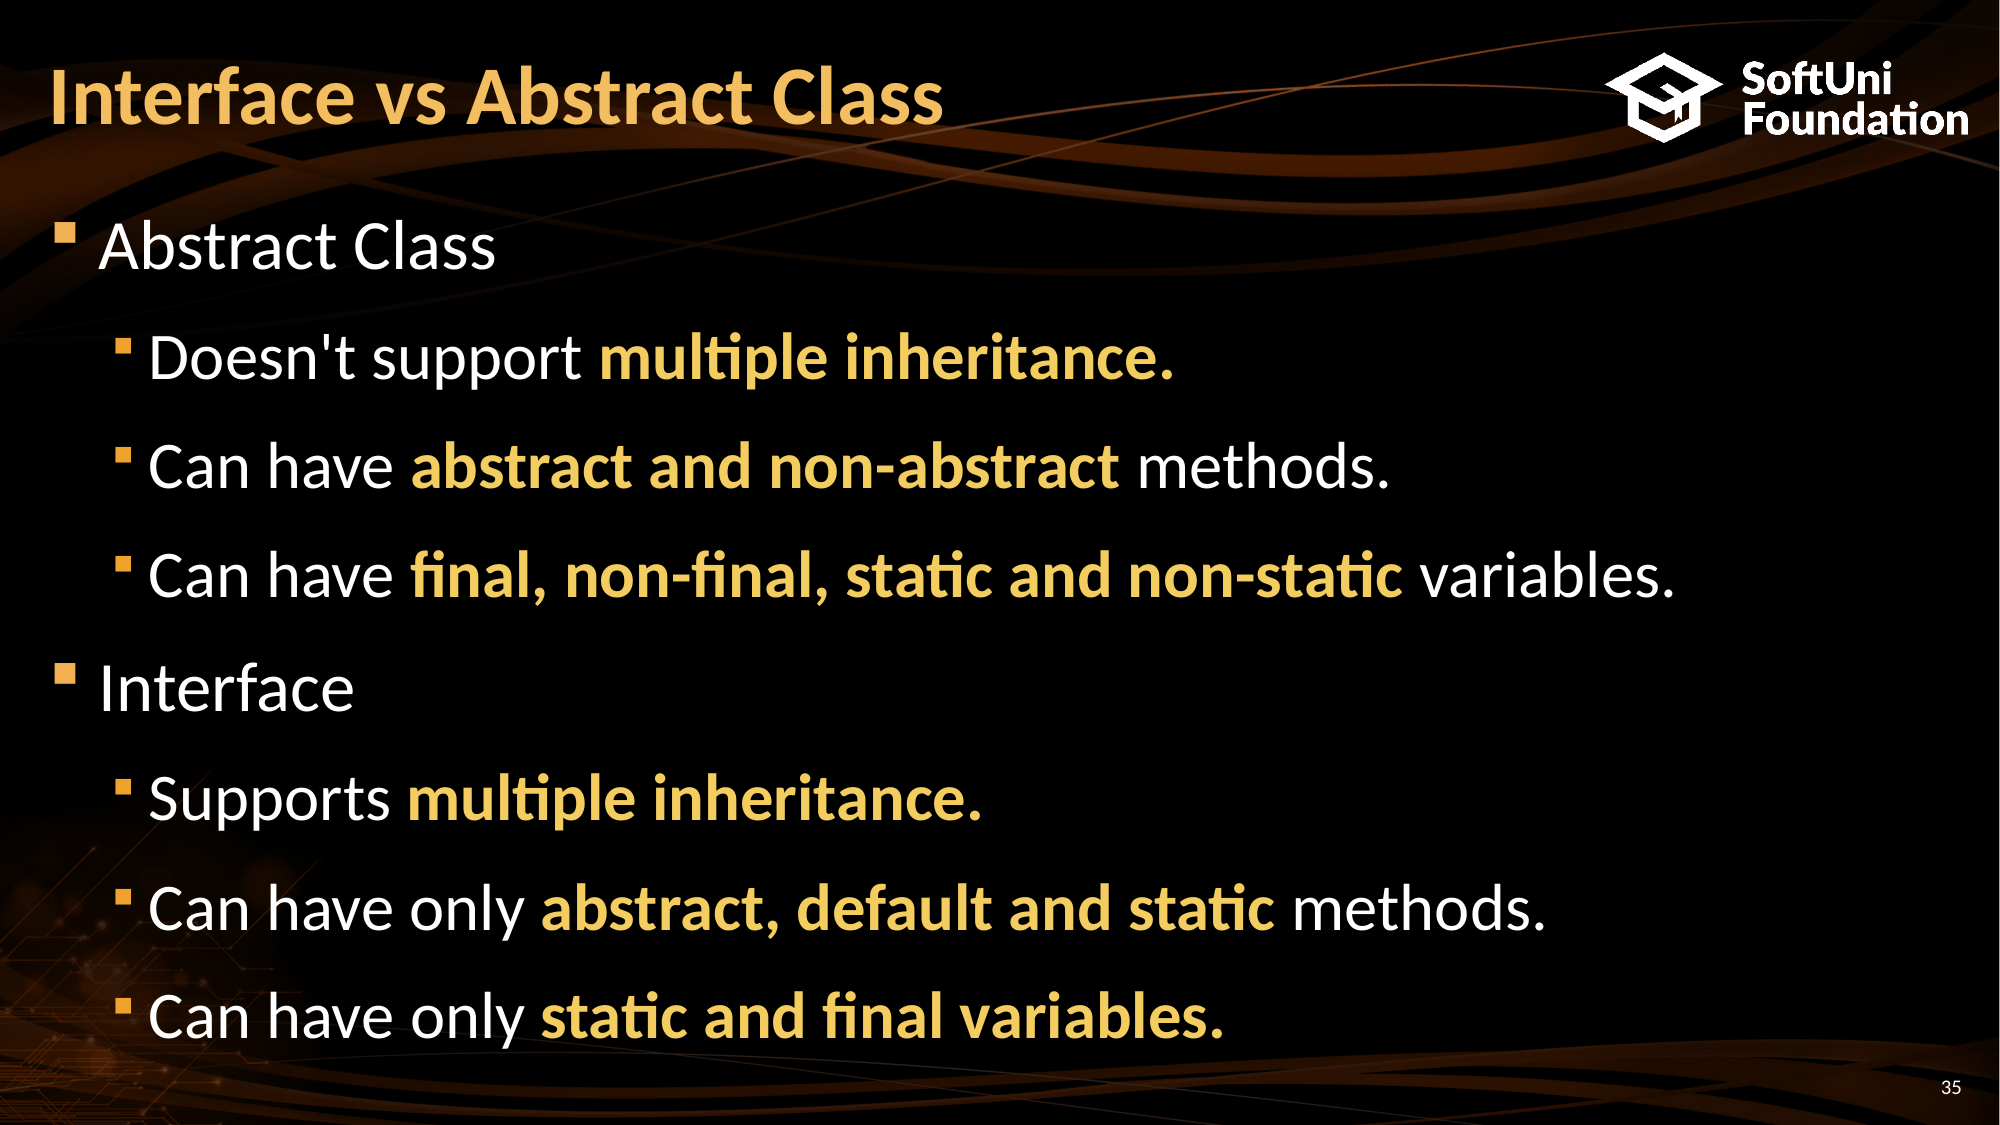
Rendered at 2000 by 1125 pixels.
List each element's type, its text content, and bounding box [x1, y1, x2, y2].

title Interface vs Abstract Class [30, 6, 1602, 189]
list Abstract Class Doesn't support multiple inheritance. Can have abstract and non-abstract methods. Can have final, non-final, static and non-static variables. Interface Supports multiple inheritance. Can have only abstract, default and static methods. Can have only static and final variables. [31, 188, 1968, 1103]
picture [0, 0, 2000, 1125]
